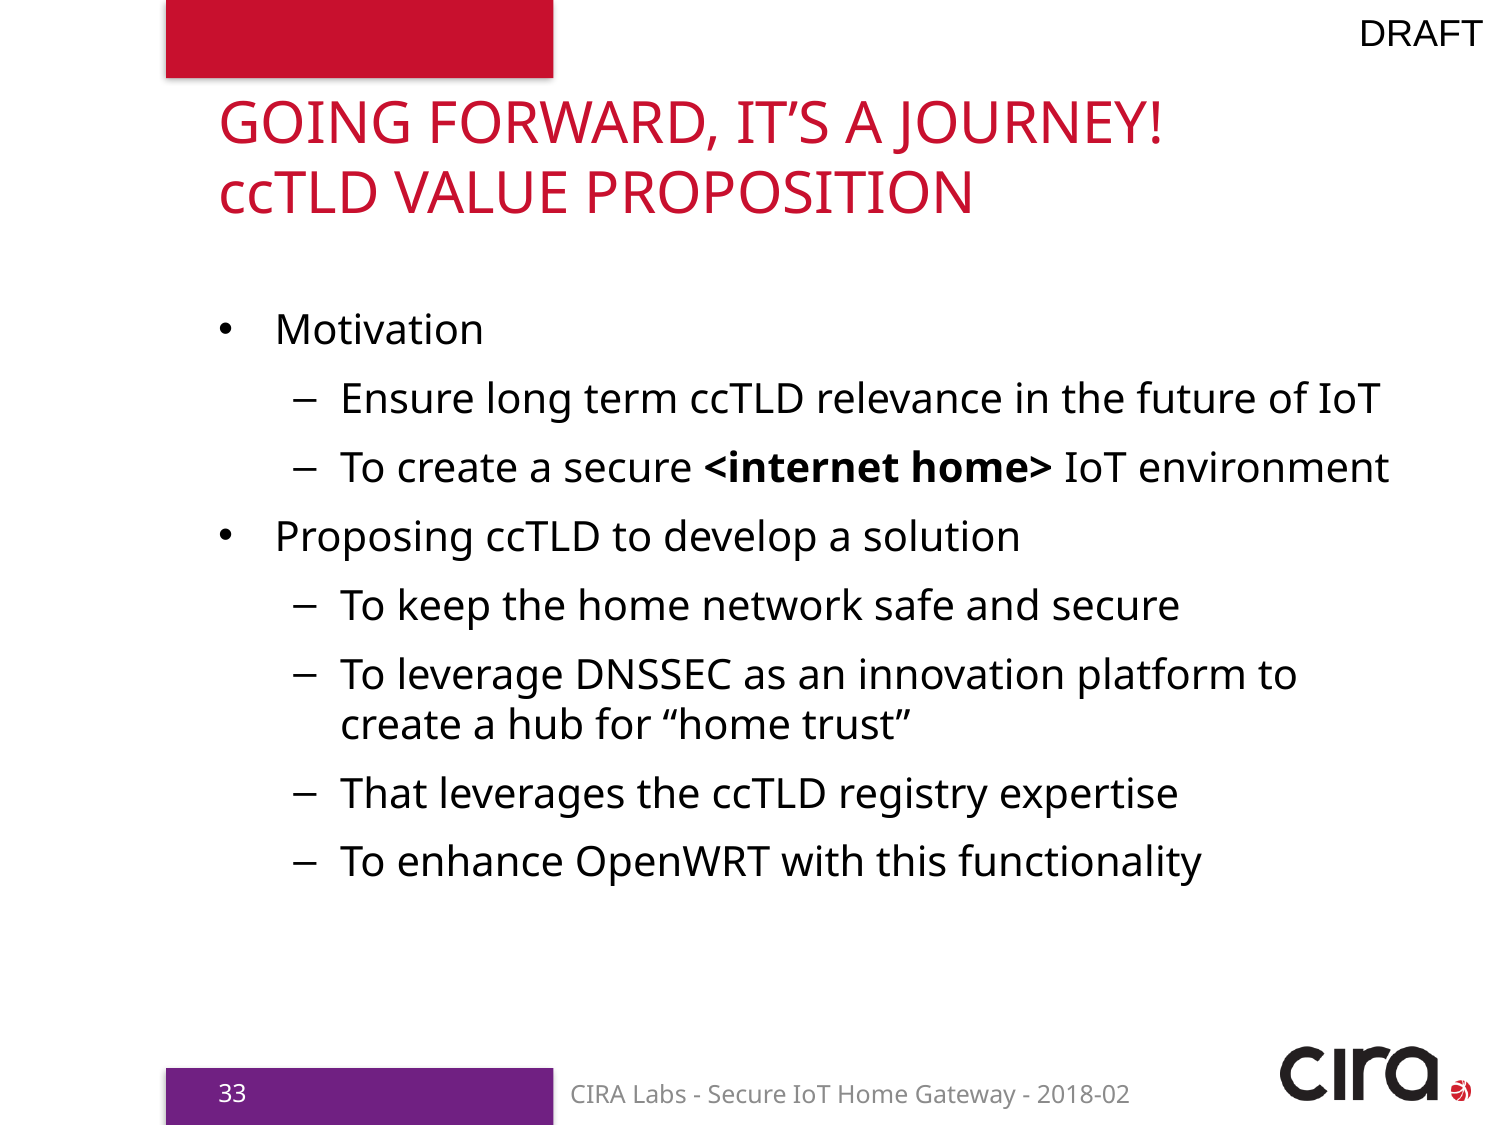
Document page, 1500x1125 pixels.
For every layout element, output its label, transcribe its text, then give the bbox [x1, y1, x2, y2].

slide_number 33 [203, 1064, 554, 1125]
picture [1280, 1046, 1471, 1101]
footer CIRA Labs - Secure IoT Home Gateway - 2018-02 [555, 1066, 1312, 1125]
title Going forward, it’s a journey! ccTLD Value proposition [203, 78, 1422, 266]
list Motivation Ensure long term ccTLD relevance in the future of IoT To create a secure <internet home> IoT environment Proposing ccTLD to develop a solution To keep the home network safe and secure To leverage DNSSEC as an innovation platform to create a hub for “home trust” That leverages the ccTLD registry expertise To enhance OpenWRT with this functionality [203, 295, 1422, 1038]
